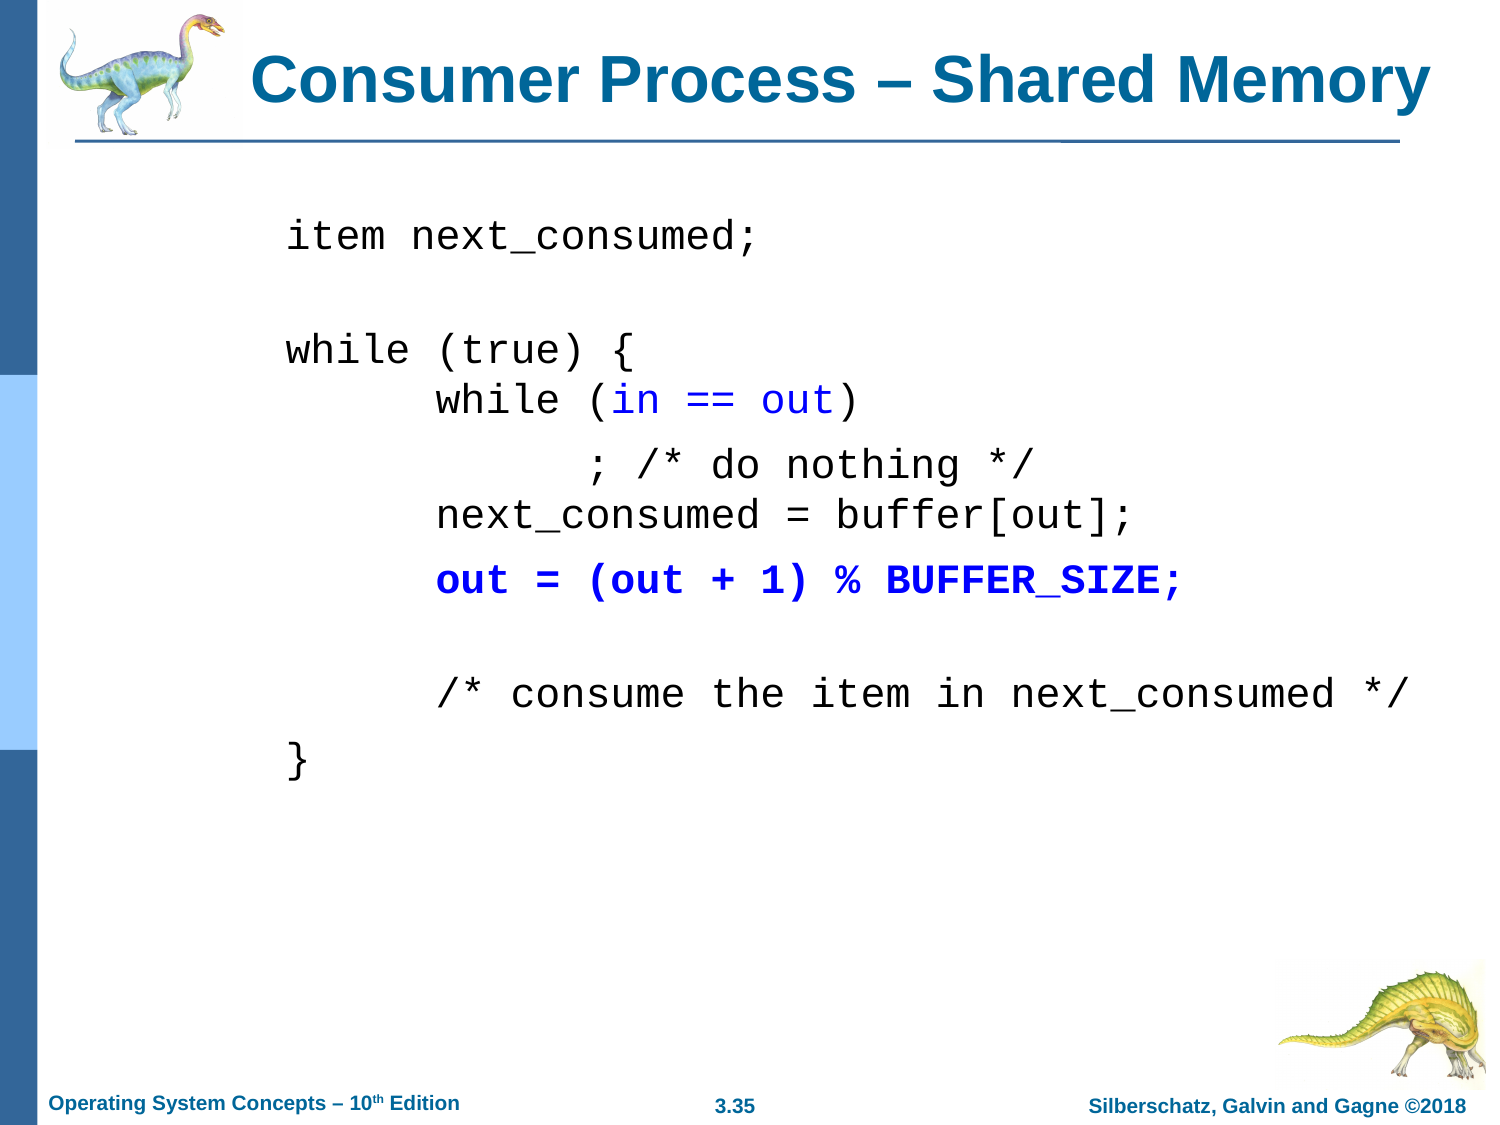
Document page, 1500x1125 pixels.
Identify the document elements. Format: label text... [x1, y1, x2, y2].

picture [46, 0, 243, 149]
title Consumer Process – Shared Memory [218, 33, 1465, 124]
picture [1275, 959, 1486, 1090]
list item next_consumed; while (true) { while (in == out) ; /* do nothing */ next_consumed = buffer[out]; out = (out + 1) % BUFFER_SIZE; /* consume the item in next_consumed */ } [270, 200, 1432, 924]
